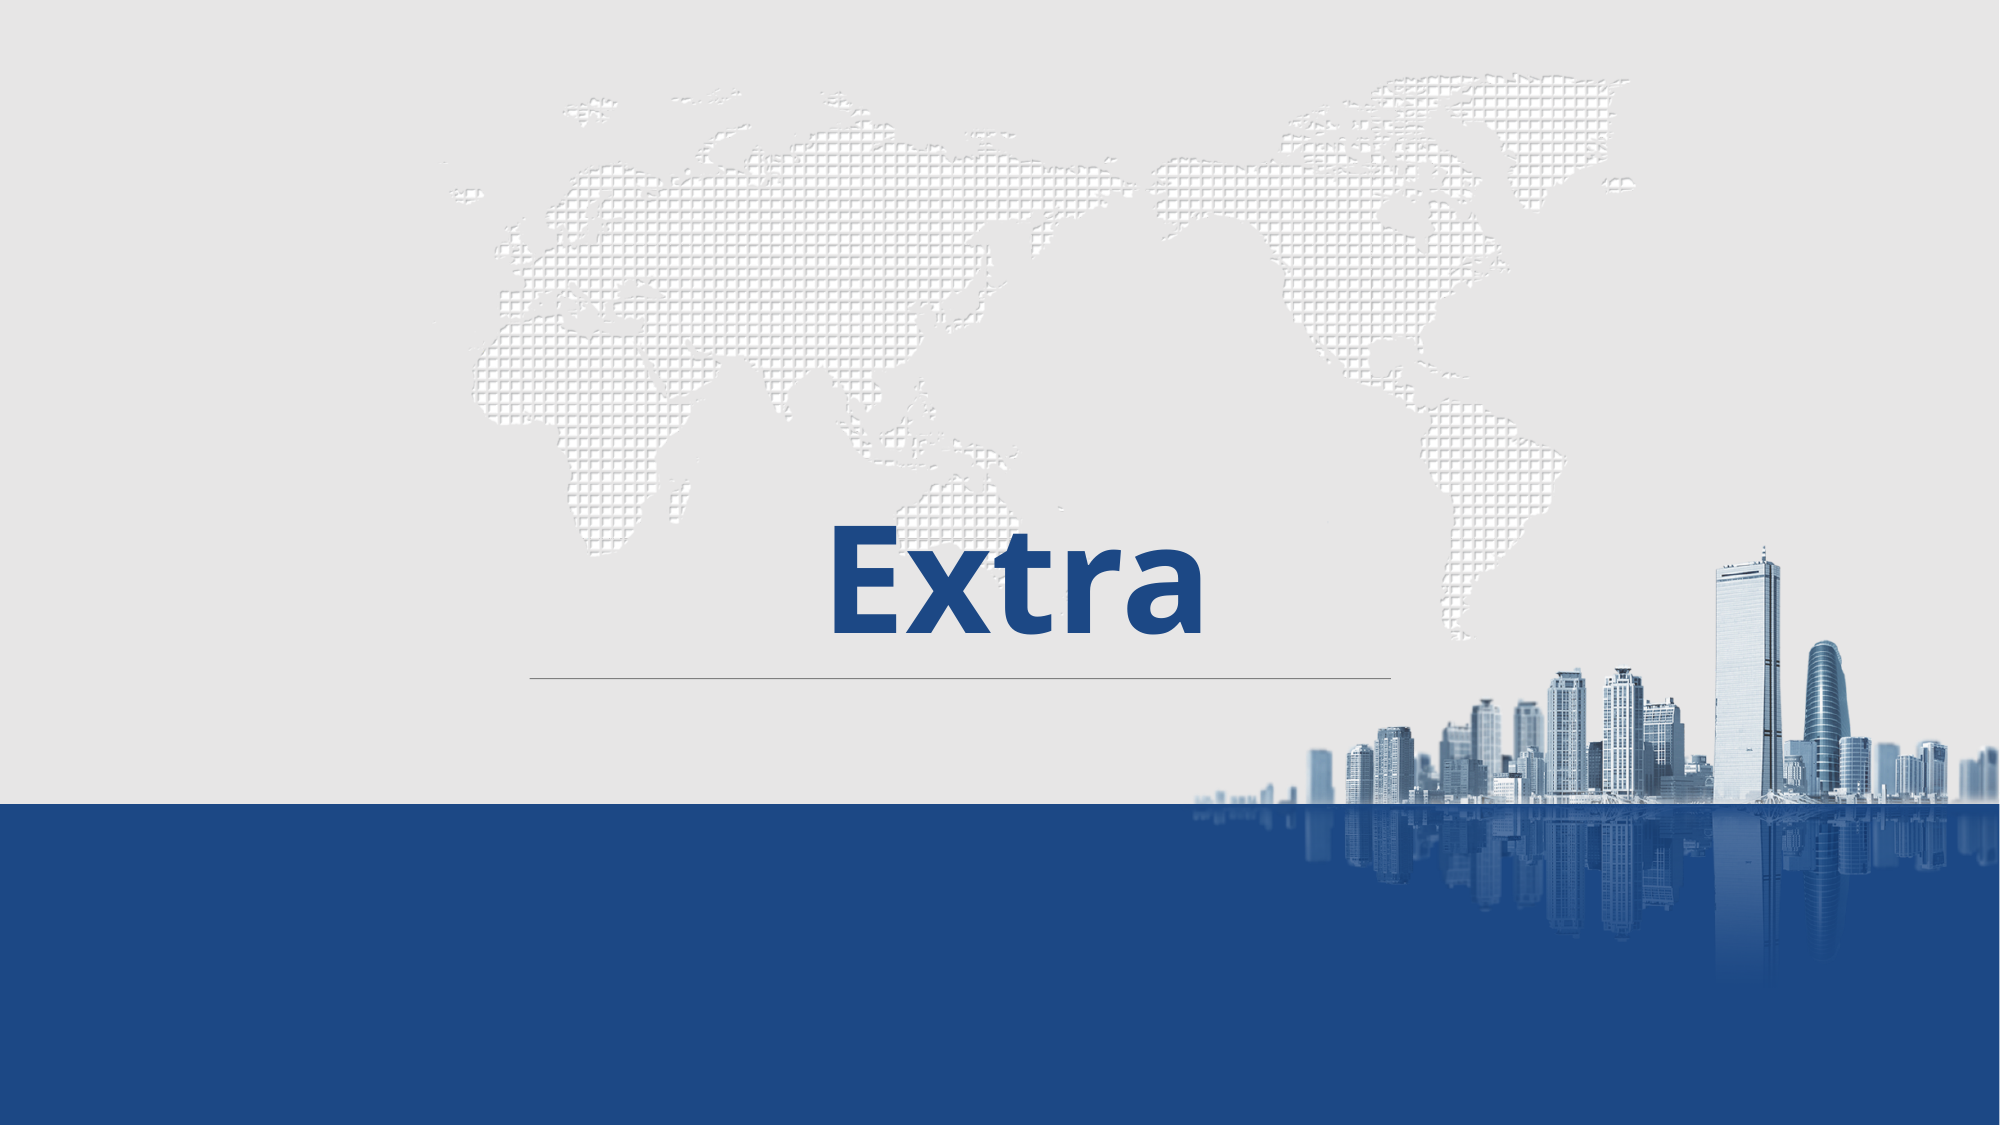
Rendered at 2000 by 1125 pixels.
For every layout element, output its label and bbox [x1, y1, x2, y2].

picture [431, 57, 1659, 673]
text_box [1115, 521, 2000, 1093]
text_box [0, 804, 2000, 1125]
